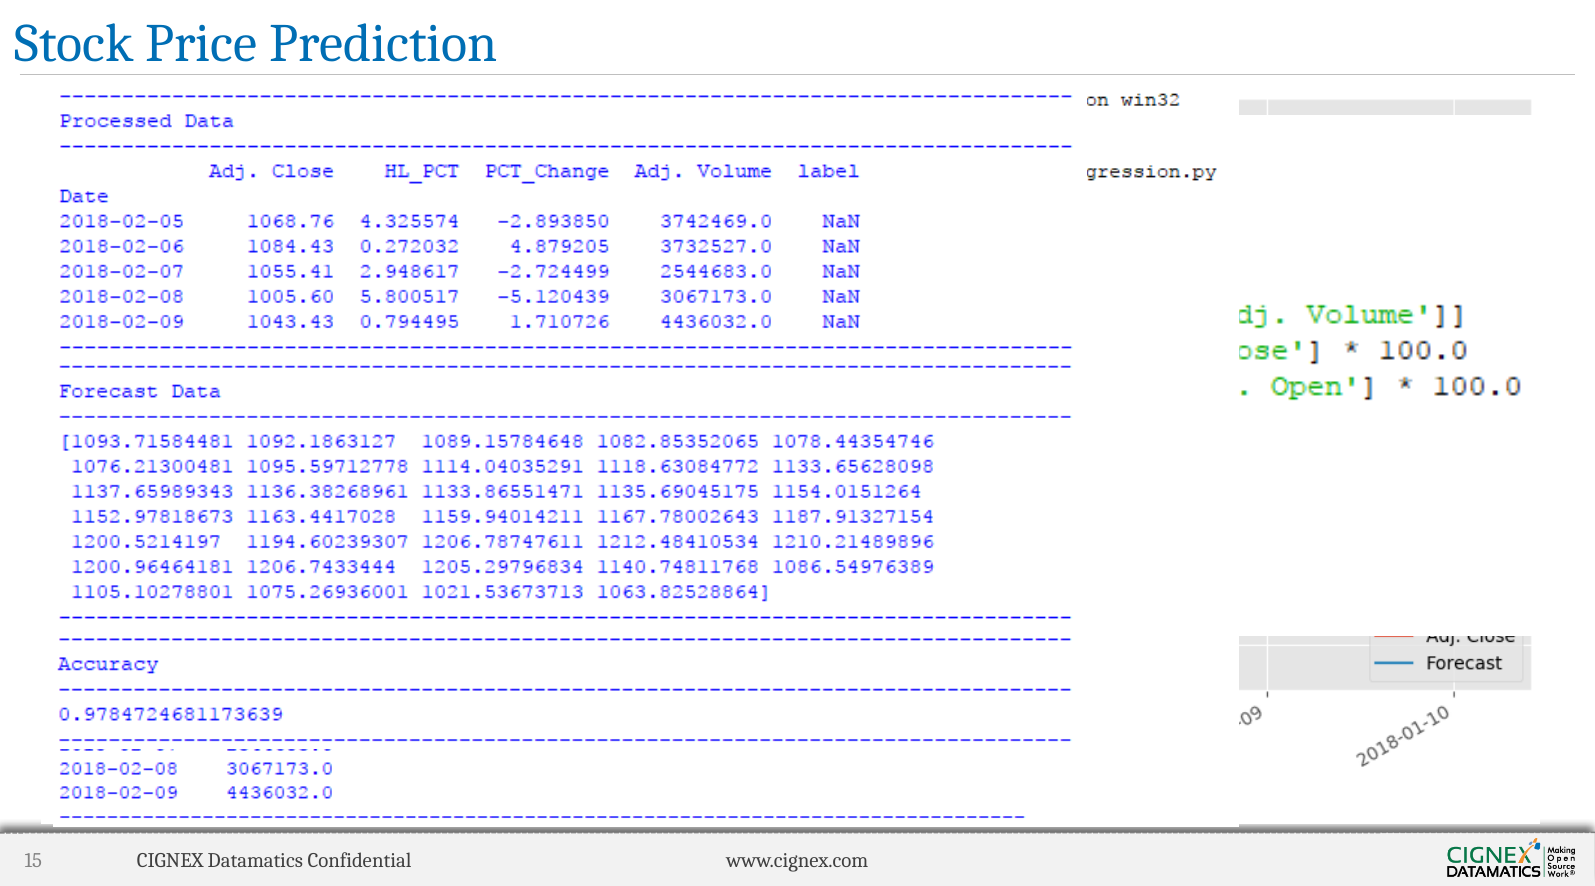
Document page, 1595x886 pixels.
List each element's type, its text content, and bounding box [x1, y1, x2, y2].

picture [1447, 838, 1575, 877]
picture [41, 88, 1548, 827]
text_box [8, 839, 103, 879]
text_box Stock Price Prediction [0, 0, 1595, 76]
